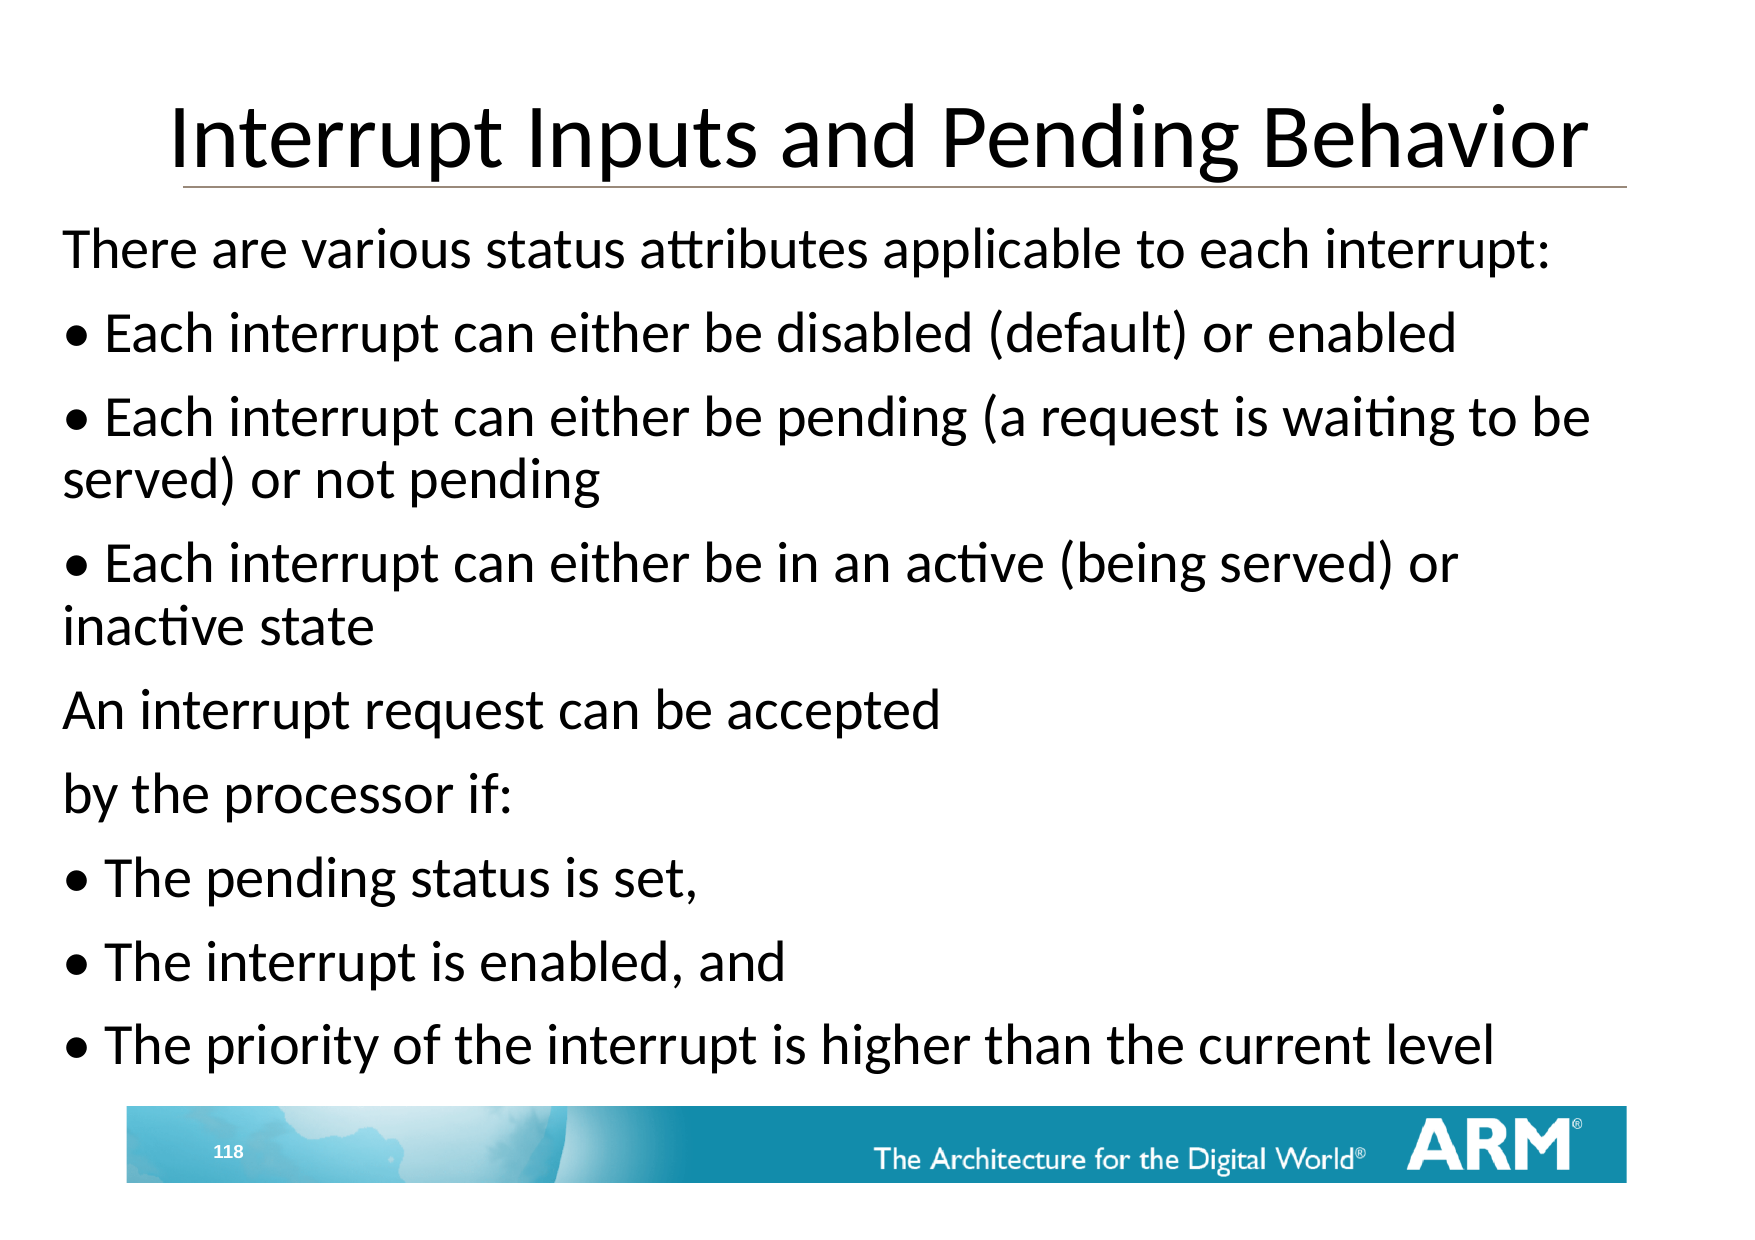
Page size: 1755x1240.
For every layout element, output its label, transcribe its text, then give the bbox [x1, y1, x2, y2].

slide_number 118 [198, 1139, 287, 1187]
picture [126, 1106, 1627, 1183]
title Interrupt Inputs and Pending Behavior [168, 88, 1664, 180]
list There are various status attributes applicable to each interrupt: • Each interrupt can either be disabled (default) or enabled • Each interrupt can either be pending (a request is waiting to be served) or not pending • Each interrupt can either be in an active (being served) or inactive state An interrupt request can be accepted by the processor if: • The pending status is set, • The interrupt is enabled, and • The priority of the interrupt is higher than the current level [62, 218, 1615, 492]
